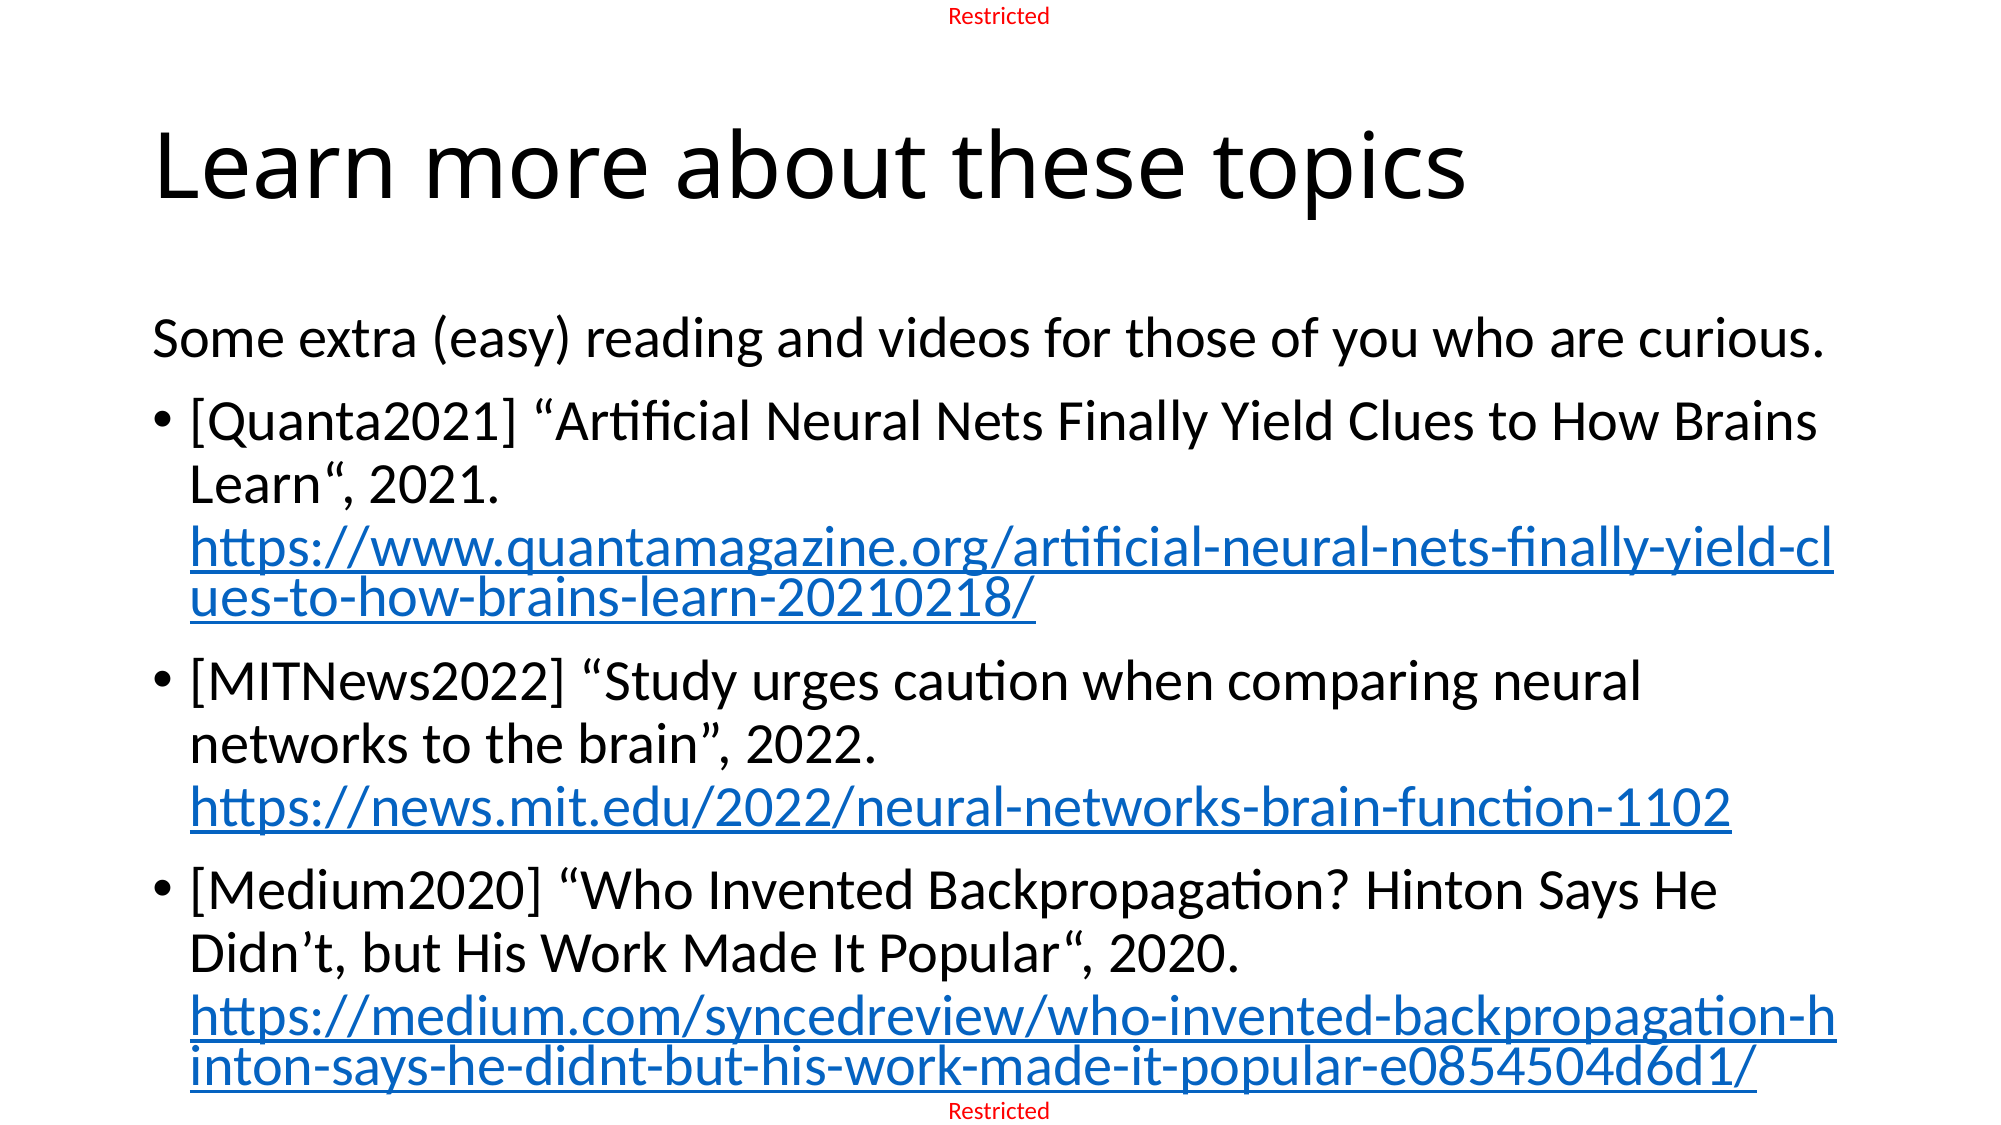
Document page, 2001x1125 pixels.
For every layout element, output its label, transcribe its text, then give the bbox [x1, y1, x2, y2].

title Learn more about these topics [137, 59, 1863, 278]
list Some extra (easy) reading and videos for those of you who are curious. [Quanta2021] “Artificial Neural Nets Finally Yield Clues to How Brains Learn“, 2021. https://www.quantamagazine.org/artificial-neural-nets-finally-yield-clues-to-how-brains-learn-20210218/ [MITNews2022] “Study urges caution when comparing neural networks to the brain”, 2022. https://news.mit.edu/2022/neural-networks-brain-function-1102 [Medium2020] “Who Invented Backpropagation? Hinton Says He Didn’t, but His Work Made It Popular“, 2020. https://medium.com/syncedreview/who-invented-backpropagation-hinton-says-he-didnt-but-his-work-made-it-popular-e0854504d6d1/ [137, 299, 1863, 1125]
